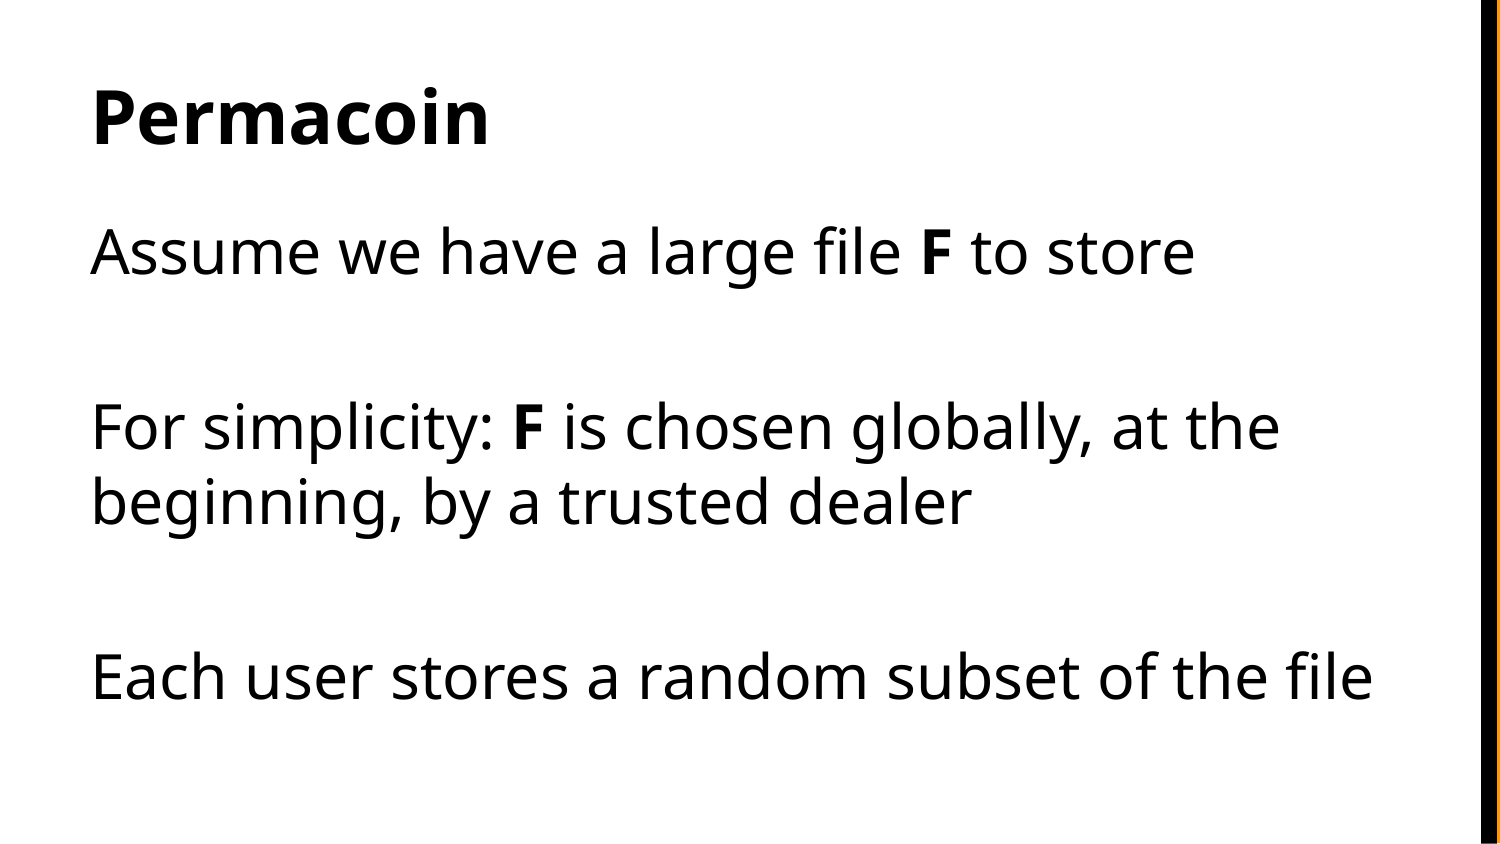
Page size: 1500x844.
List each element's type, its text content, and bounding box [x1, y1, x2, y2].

title Permacoin [75, 33, 1425, 175]
list Assume we have a large file F to store For simplicity: F is chosen globally, at the beginning, by a trusted dealer Each user stores a random subset of the file [75, 196, 1425, 808]
